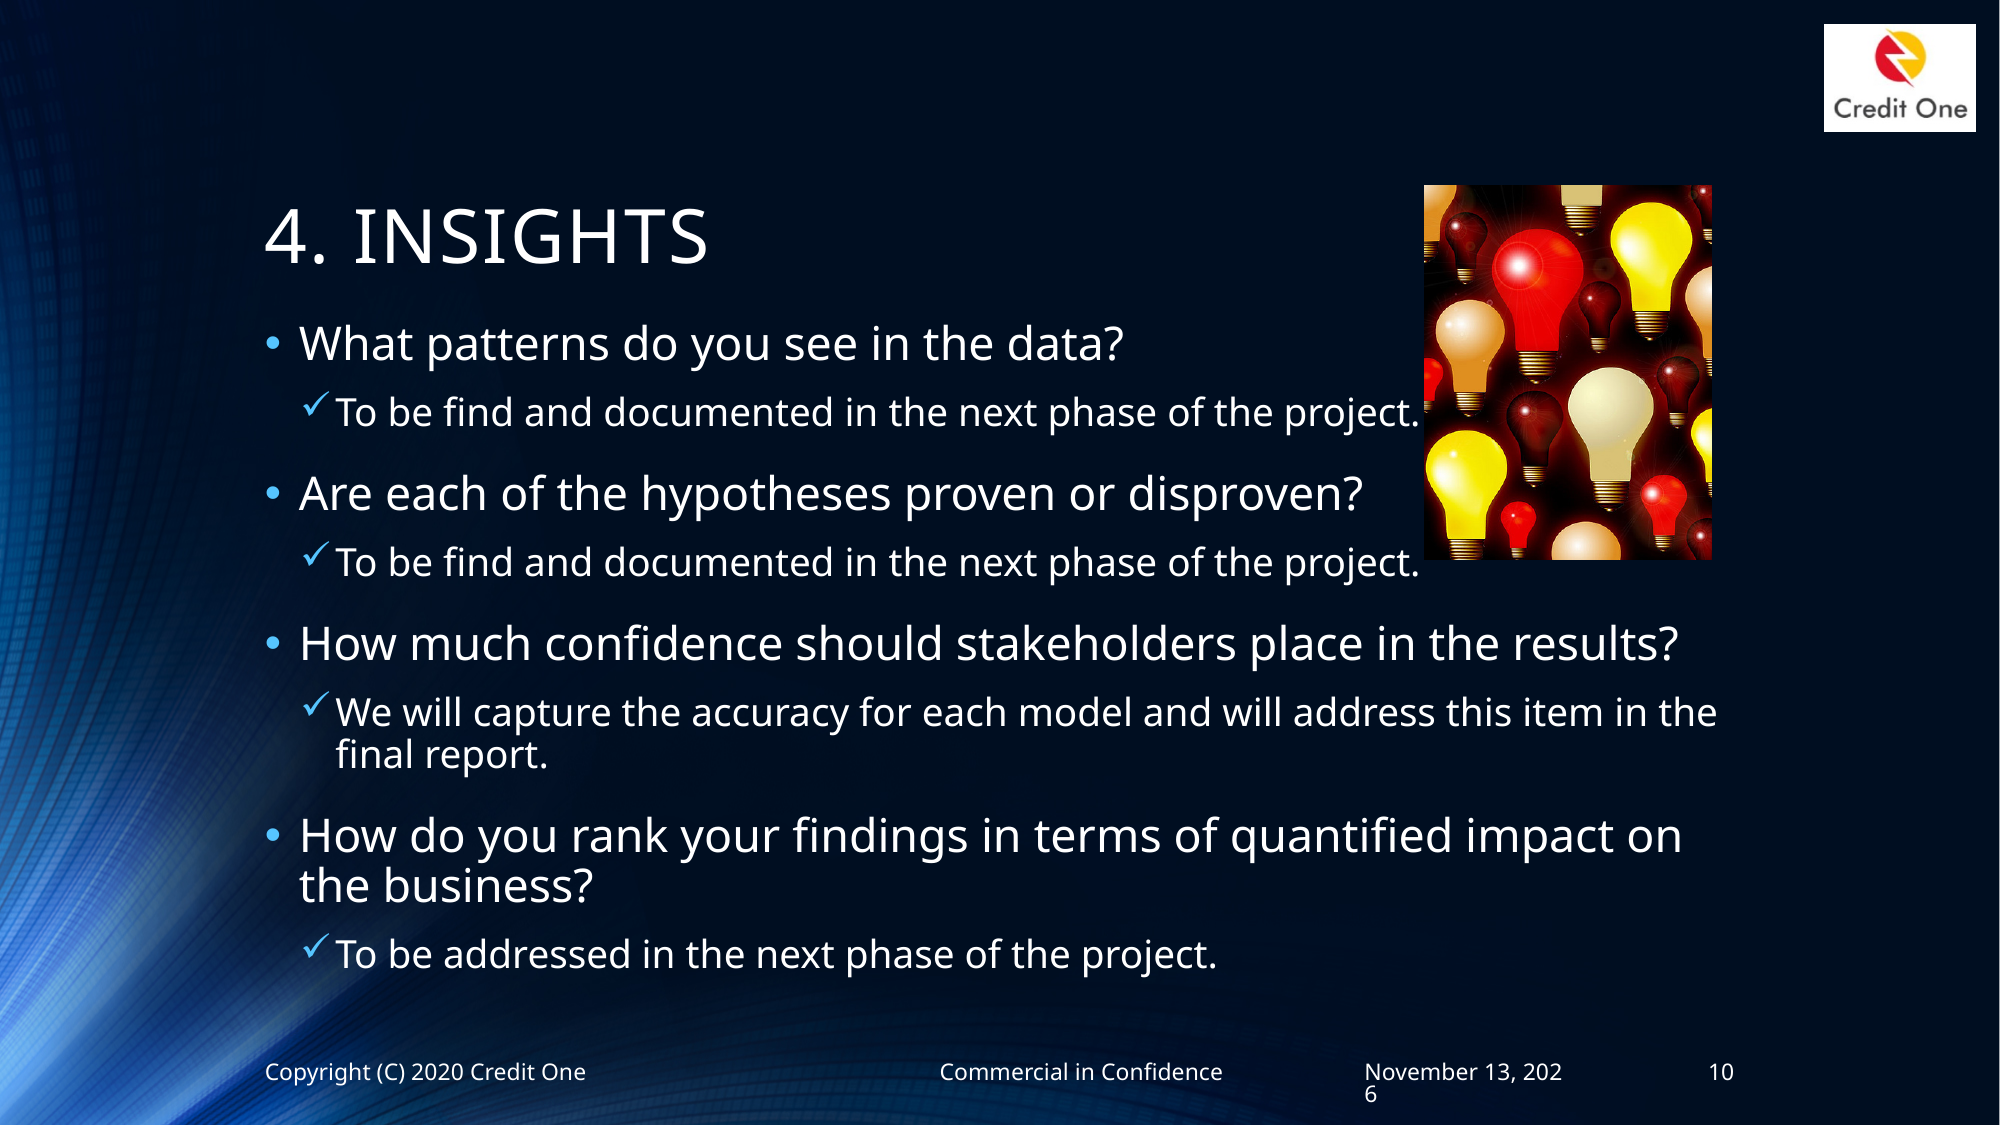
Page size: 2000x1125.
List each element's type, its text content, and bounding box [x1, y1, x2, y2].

list What patterns do you see in the data? To be find and documented in the next phase of the project. Are each of the hypotheses proven or disproven? To be find and documented in the next phase of the project. How much confidence should stakeholders place in the results? We will capture the accuracy for each model and will address this item in the final report. How do you rank your findings in terms of quantified impact on the business? To be addressed in the next phase of the project. [249, 312, 1749, 988]
title 4. INSIGHTS [249, 62, 1750, 288]
footer Copyright (C) 2020 Credit One Commercial in Confidence [249, 1050, 1325, 1096]
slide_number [1349, 1050, 1588, 1096]
picture [0, 0, 2000, 1125]
slide_number 10 [1612, 1050, 1750, 1096]
